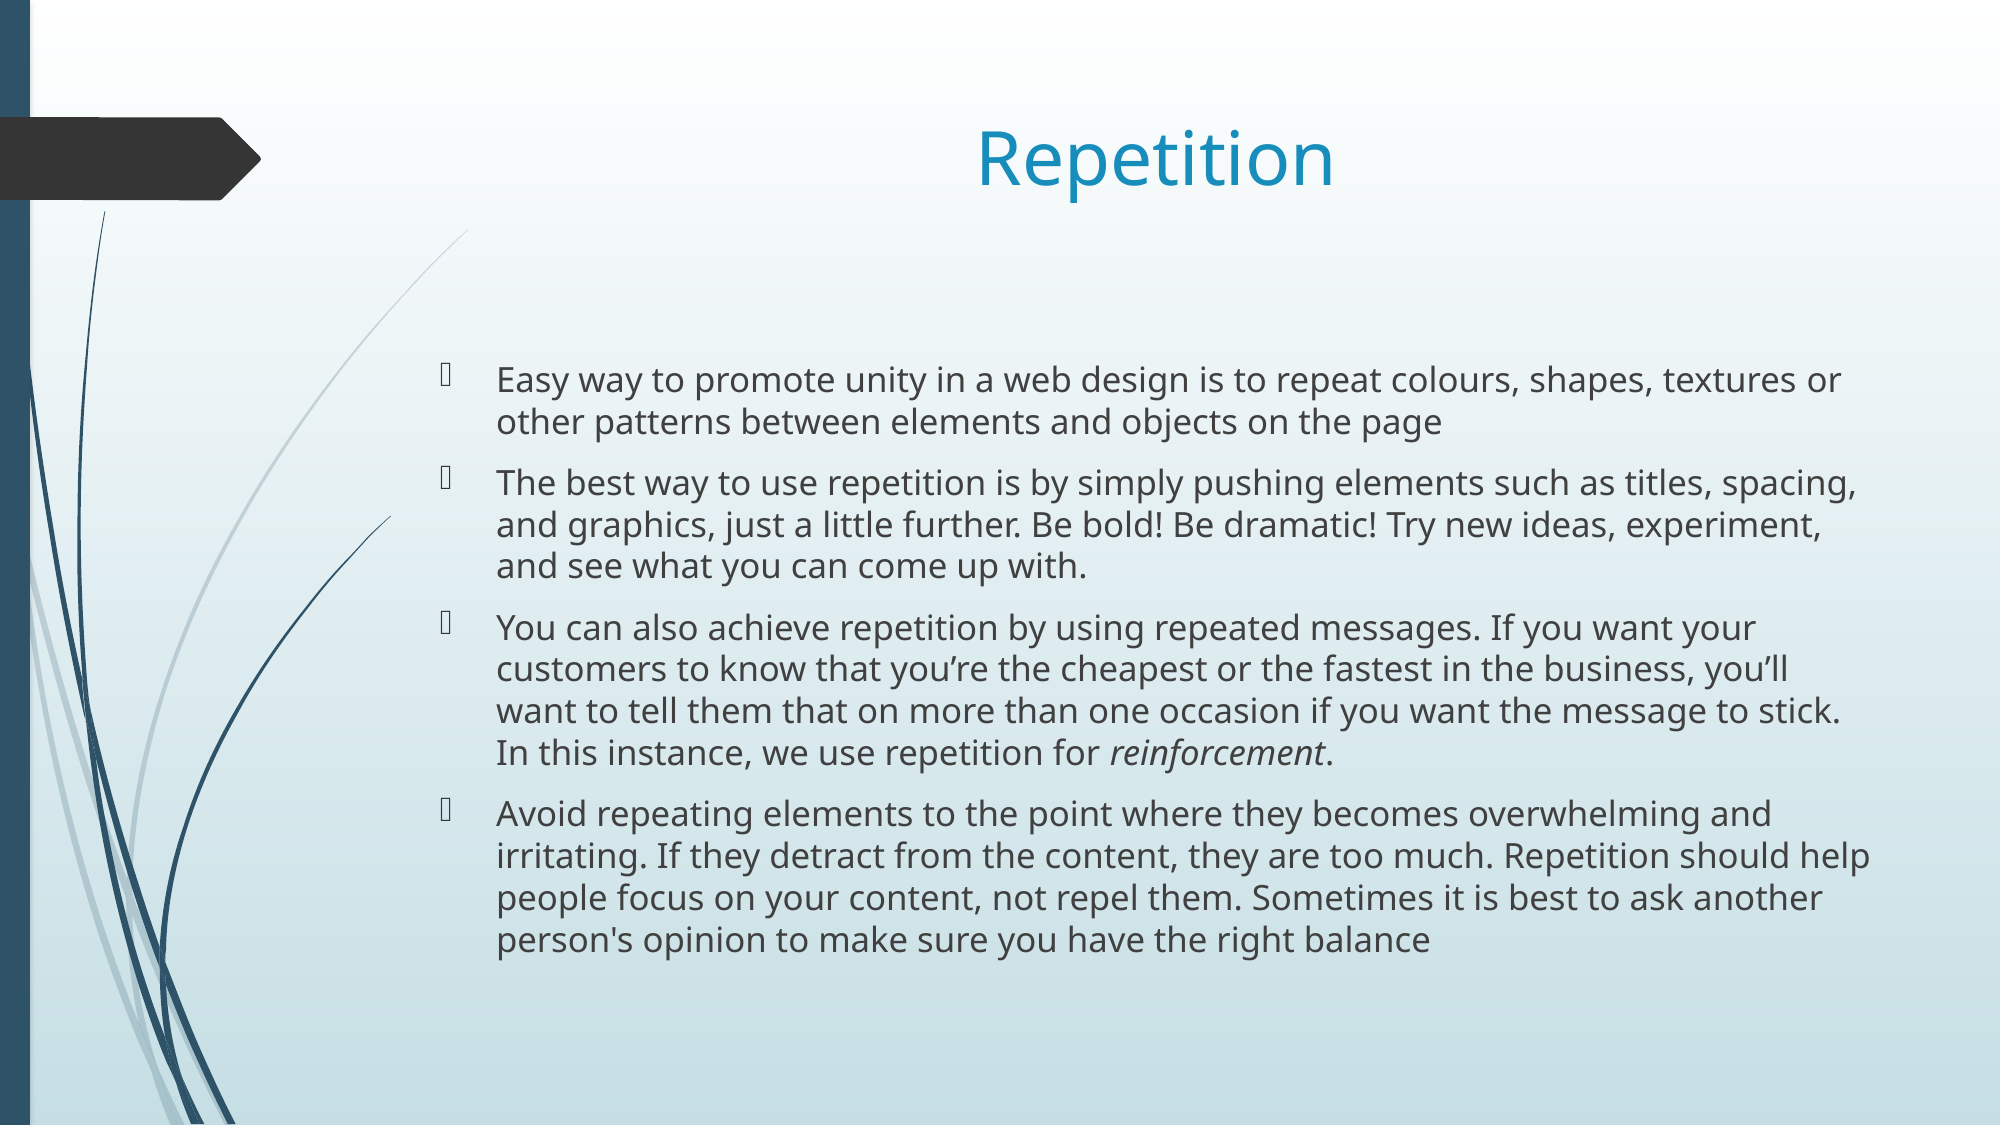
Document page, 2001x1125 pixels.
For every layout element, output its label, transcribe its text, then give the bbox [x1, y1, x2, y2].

list Easy way to promote unity in a web design is to repeat colours, shapes, textures or other patterns between elements and objects on the page The best way to use repetition is by simply pushing elements such as titles, spacing, and graphics, just a little further. Be bold! Be dramatic! Try new ideas, experiment, and see what you can come up with. You can also achieve repetition by using repeated messages. If you want your customers to know that you’re the cheapest or the fastest in the business, you’ll want to tell them that on more than one occasion if you want the message to stick. In this instance, we use repetition for reinforcement. Avoid repeating elements to the point where they becomes overwhelming and irritating. If they detract from the content, they are too much. Repetition should help people focus on your content, not repel them. Sometimes it is best to ask another person's opinion to make sure you have the right balance [424, 350, 1888, 970]
title Repetition [425, 102, 1888, 313]
